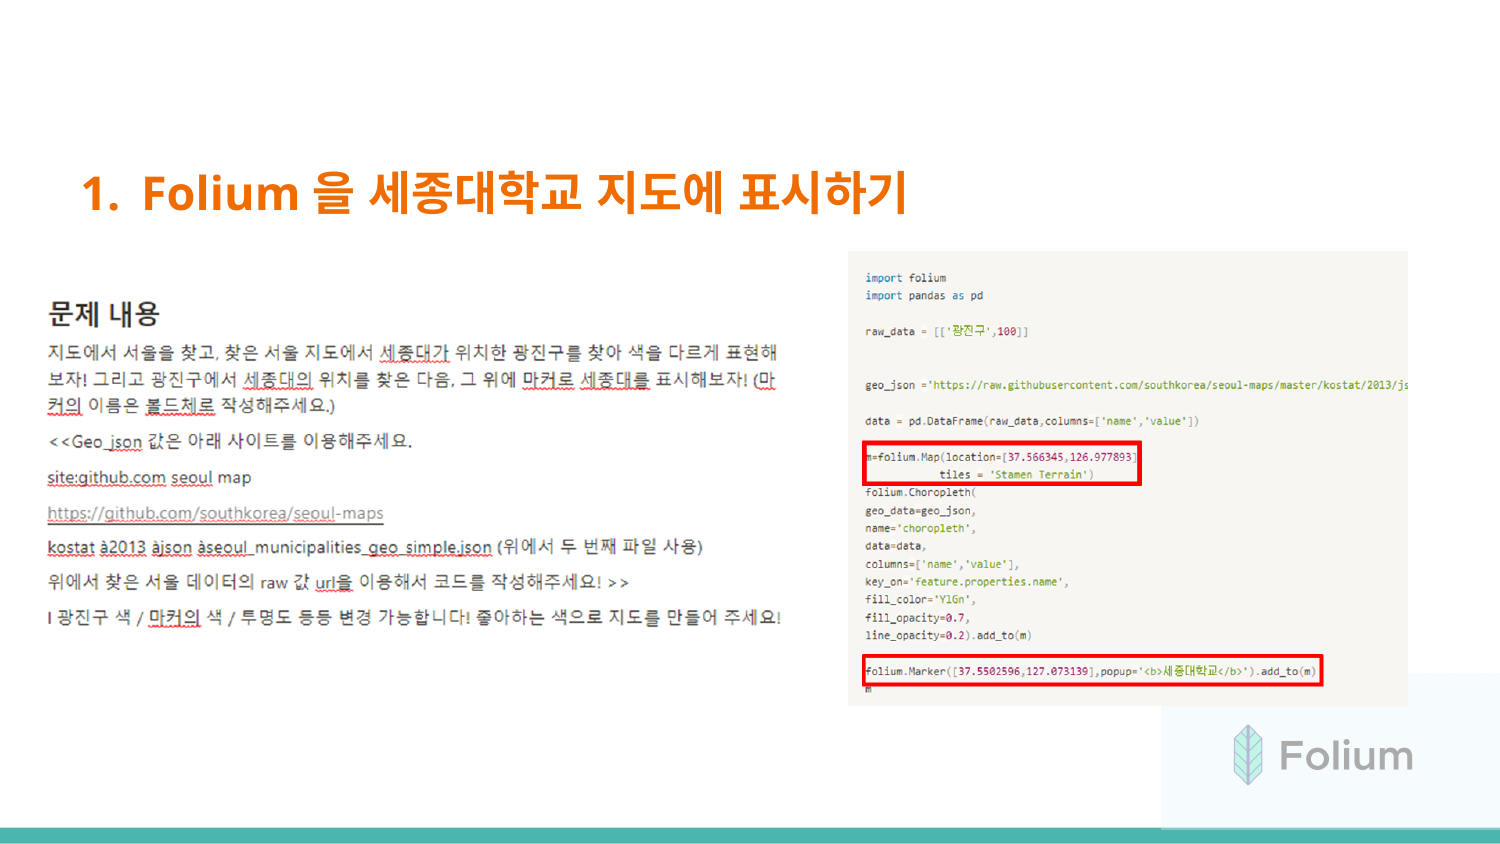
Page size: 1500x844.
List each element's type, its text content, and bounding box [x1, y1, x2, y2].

title Folium을 세종대학교 지도에 표시하기 [51, 148, 1449, 237]
picture [37, 278, 786, 631]
picture [848, 251, 1500, 830]
